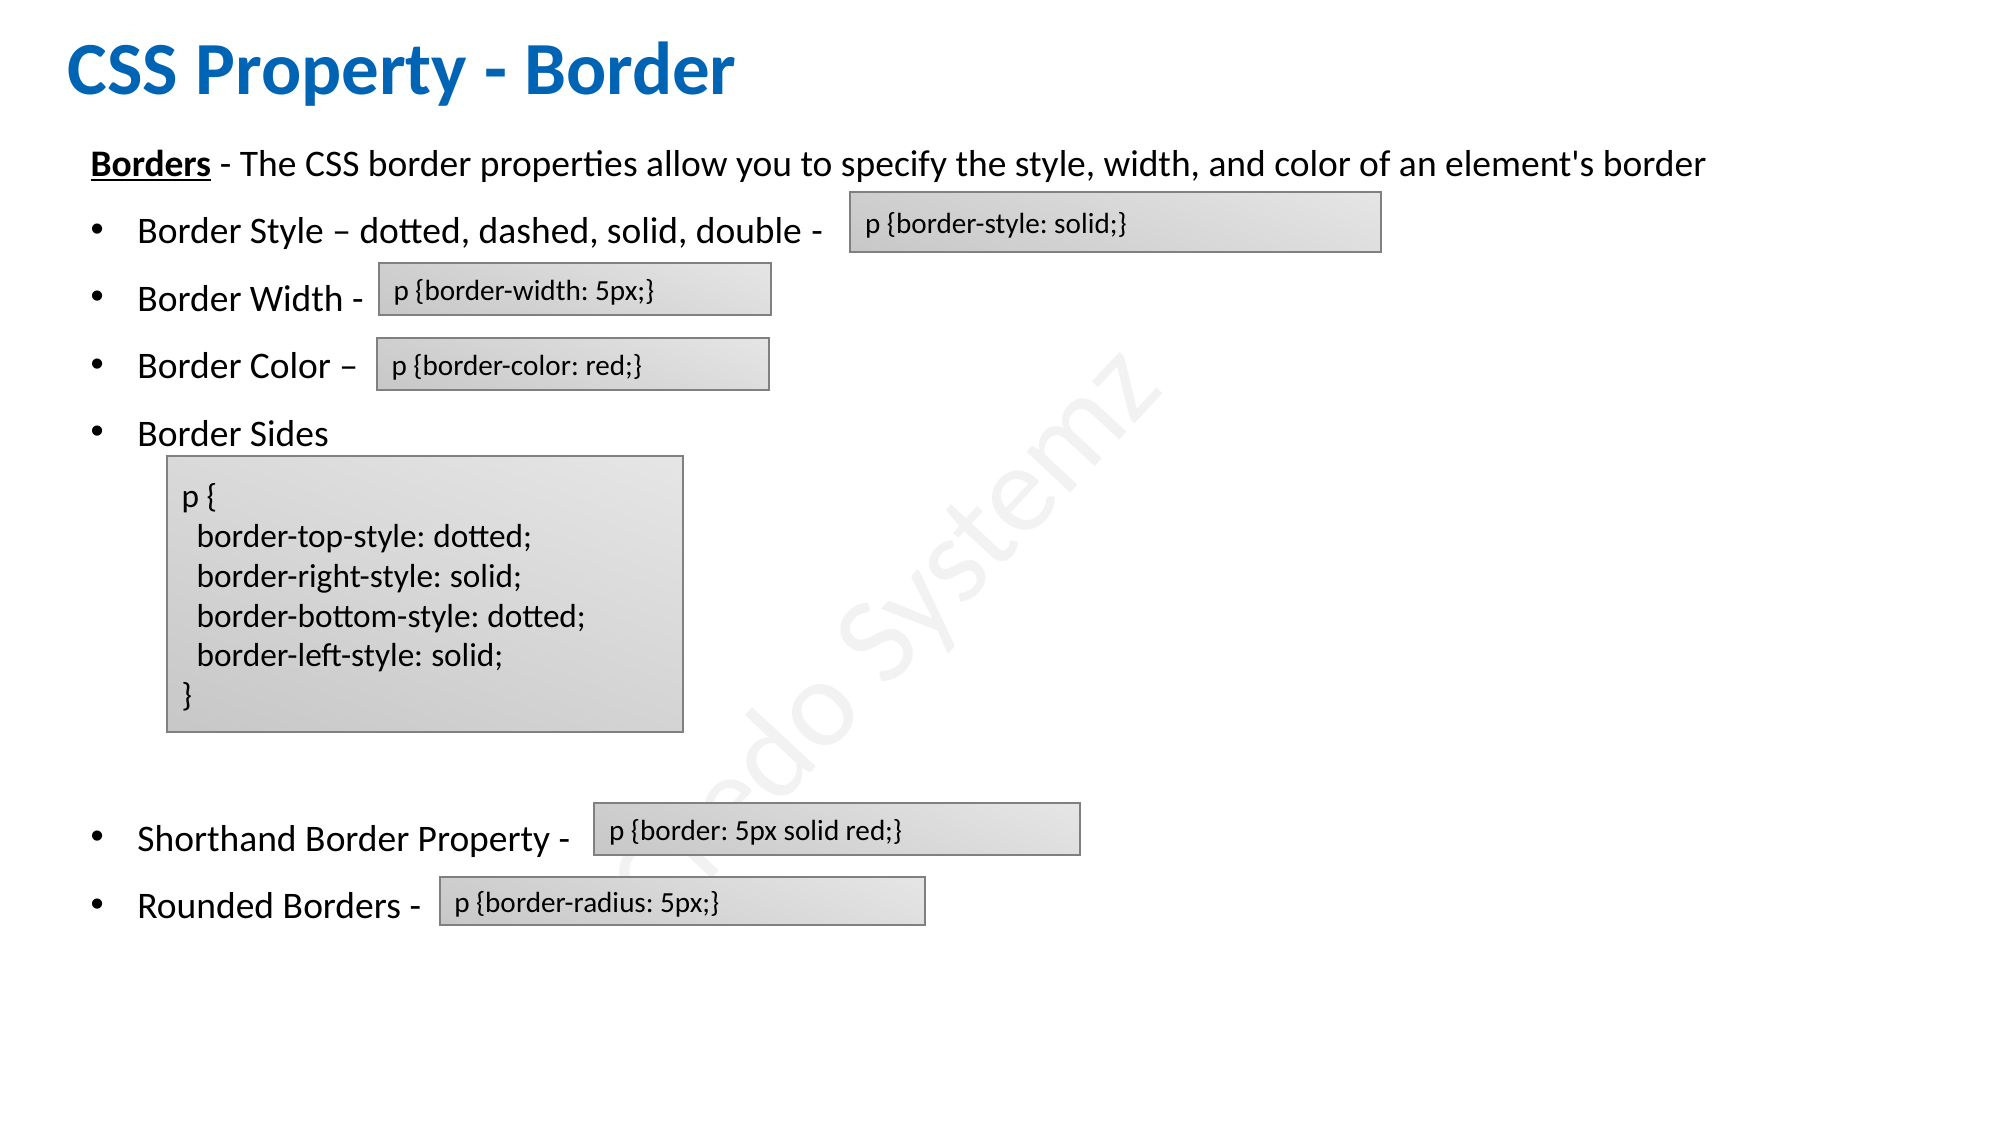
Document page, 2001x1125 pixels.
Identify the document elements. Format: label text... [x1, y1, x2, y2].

text_box p {border-style: solid;} [849, 191, 1382, 253]
text_box Borders - The CSS border properties allow you to specify the style, width, and color of an element's border Border Style – dotted, dashed, solid, double - Border Width - Border Color – Border Sides Shorthand Border Property - Rounded Borders - [75, 108, 1743, 1125]
text_box CSS Property - Border [52, 22, 1659, 126]
text_box p {border-color: red;} [376, 337, 770, 391]
text_box p {border-width: 5px;} [378, 262, 772, 316]
text_box p { border-top-style: dotted; border-right-style: solid; border-bottom-style: dotted; border-left-style: solid; } [166, 455, 684, 733]
text_box p {border: 5px solid red;} [593, 802, 1081, 856]
text_box p {border-radius: 5px;} [439, 876, 926, 926]
